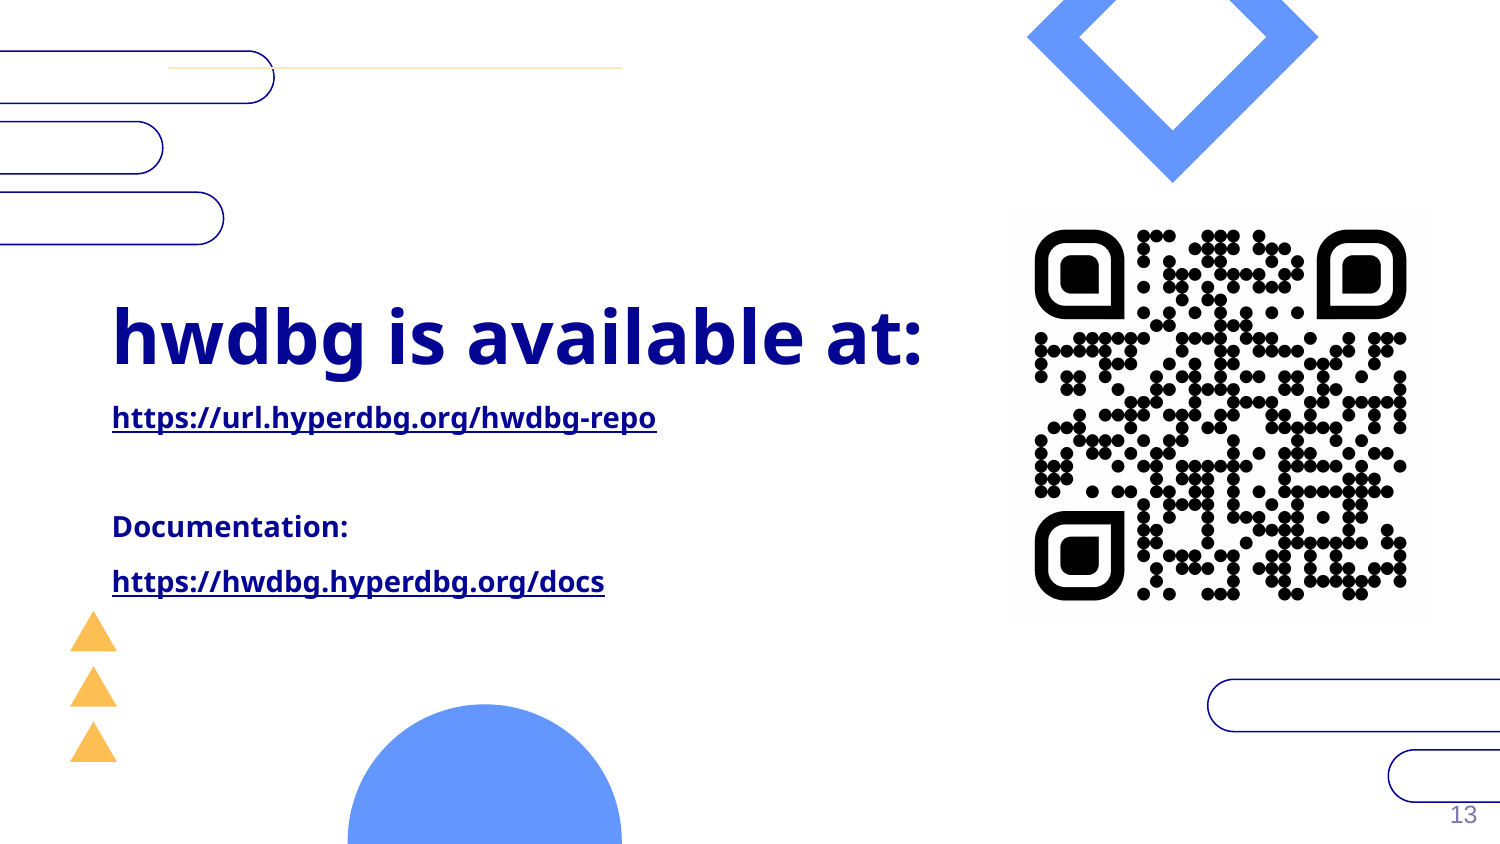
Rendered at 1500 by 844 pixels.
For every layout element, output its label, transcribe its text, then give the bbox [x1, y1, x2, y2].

title hwdbg is available at: https://url.hyperdbg.org/hwdbg-repo Documentation: https://hwdbg.hyperdbg.org/docs [96, 229, 1445, 697]
text_box 13 [1155, 790, 1493, 836]
picture [1009, 203, 1432, 627]
